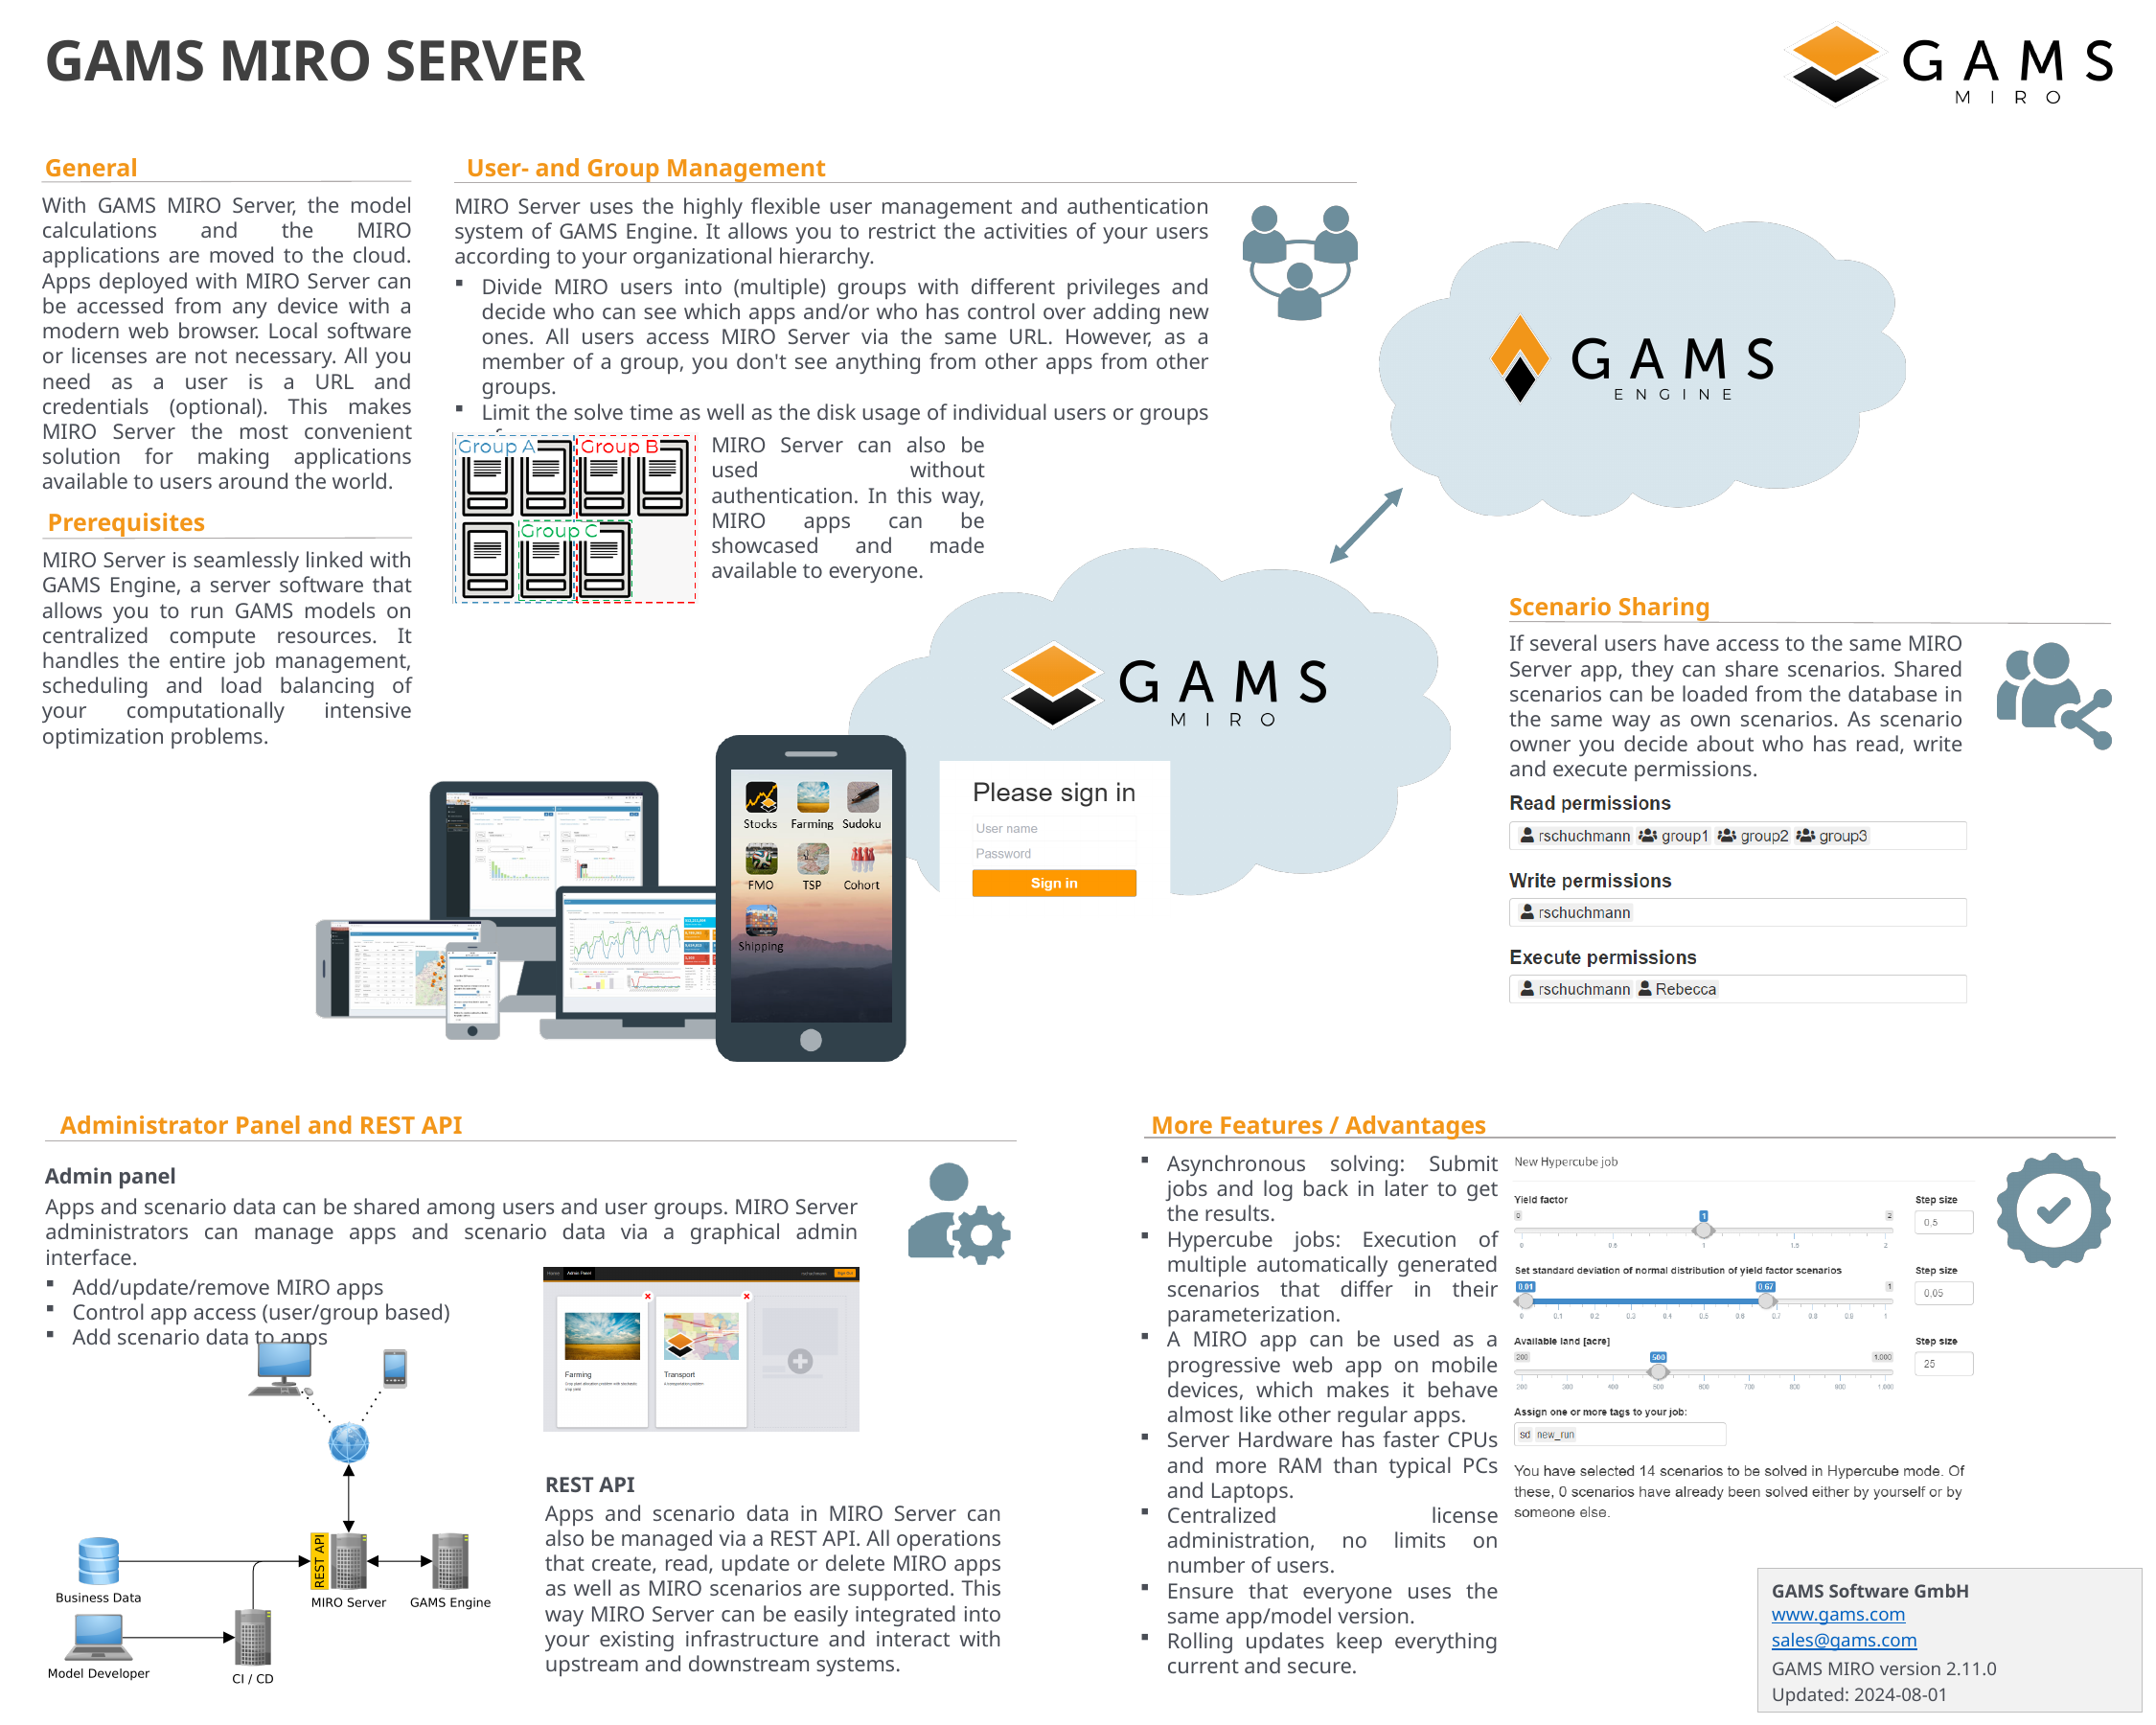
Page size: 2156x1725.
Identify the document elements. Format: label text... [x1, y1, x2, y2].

picture [303, 735, 975, 1062]
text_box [844, 547, 1451, 918]
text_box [1358, 487, 1404, 564]
picture [1375, 202, 1906, 517]
text_box Admin panel [31, 1156, 405, 1196]
text_box GAMS Software GmbH www.gams.com sales@gams.com GAMS MIRO version 2.11.0 Updated: 2024-08-01 [1757, 1568, 2143, 1713]
text_box REST API [530, 1464, 906, 1505]
picture [543, 1267, 860, 1432]
picture [1509, 795, 1967, 1003]
picture [902, 1155, 1017, 1271]
text_box Scenario Sharing [1495, 584, 1760, 623]
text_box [28, 499, 427, 758]
text_box Apps and scenario data can be shared among users and user groups. MIRO Server administrators can manage apps and scenario data via a graphical admin interface. Add/update/remove MIRO apps Control app access (user/group based) Add scenario data to apps [31, 1186, 874, 1357]
picture [1512, 1152, 1976, 1519]
text_box Administrator Panel and REST API [46, 1141, 478, 1147]
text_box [1125, 1103, 2112, 1667]
picture [1996, 638, 2112, 754]
text_box Administrator Panel and REST API [46, 1103, 478, 1140]
picture [446, 428, 699, 604]
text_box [440, 145, 1358, 567]
text_box Apps and scenario data in MIRO Server can also be managed via a REST API. All operations that create, read, update or delete MIRO apps as well as MIRO scenarios are supported. This way MIRO Server can be easily integrated into your existing infrastructure and interact with upstream and downstream systems. [531, 1492, 1017, 1684]
text_box If several users have access to the same MIRO Server app, they can share scenarios. Shared scenarios can be loaded from the database in the same way as own scenarios. As scenario owner you decide about who has read, write and execute permissions. [1495, 623, 1978, 789]
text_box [28, 145, 427, 499]
picture [30, 1326, 493, 1686]
text_box gams miro server [31, 17, 1410, 100]
picture [1777, 12, 2133, 115]
